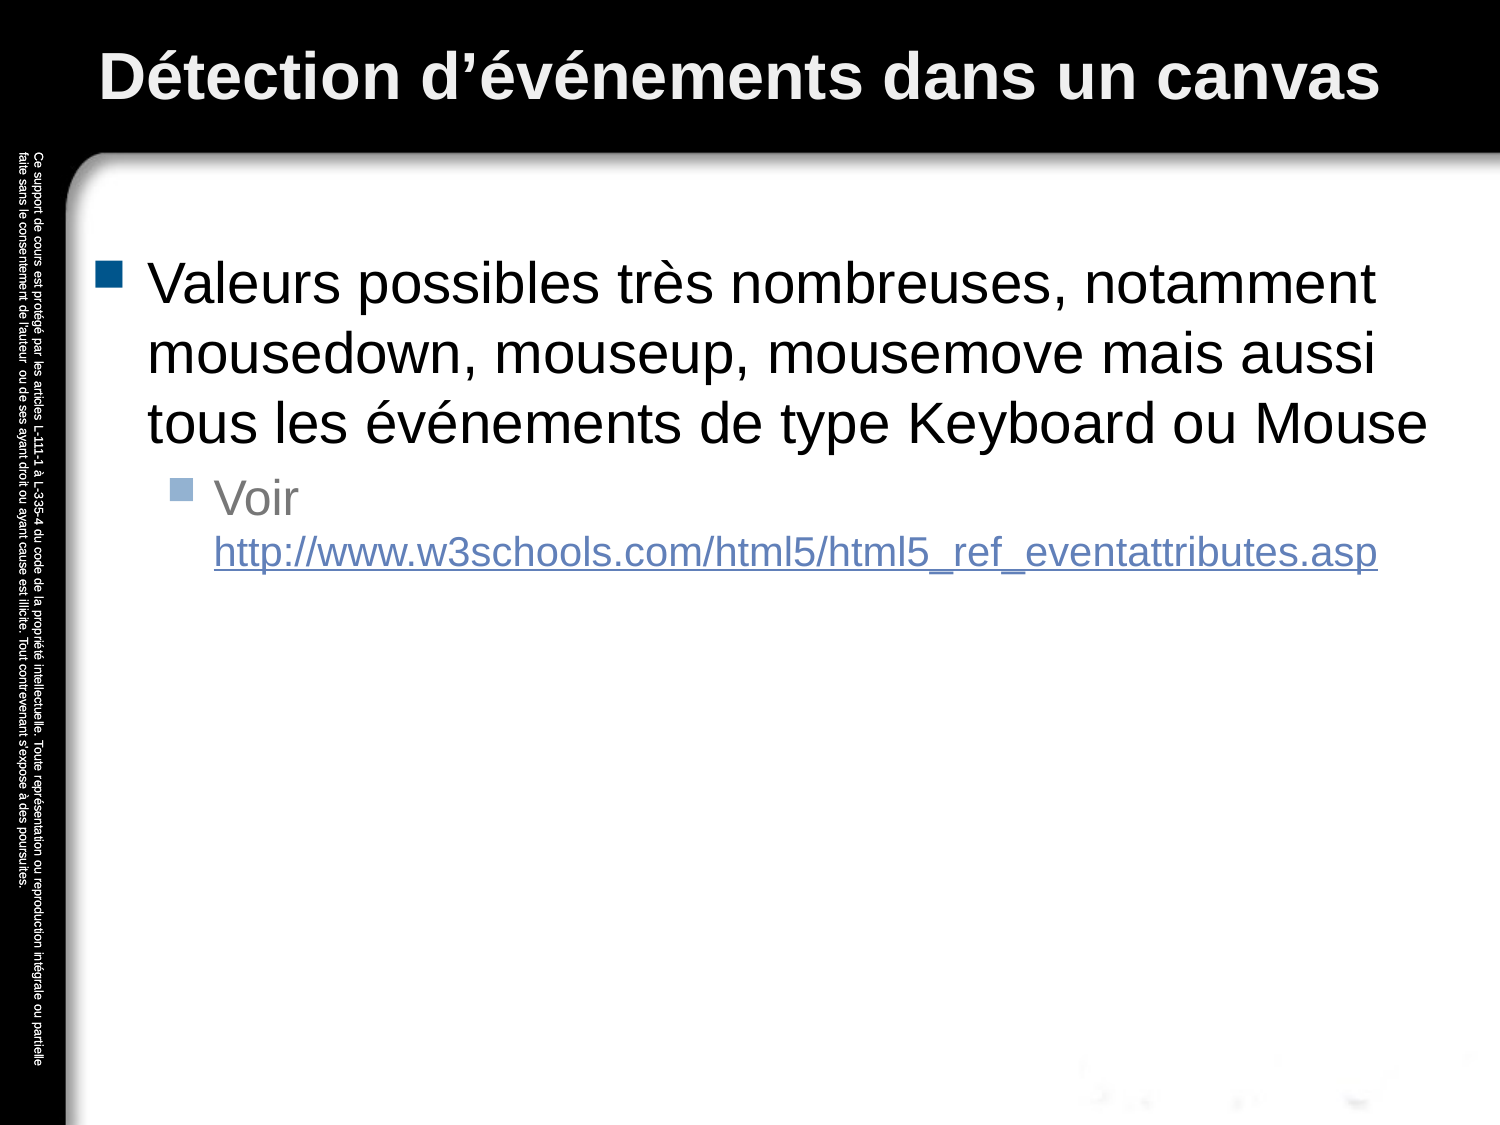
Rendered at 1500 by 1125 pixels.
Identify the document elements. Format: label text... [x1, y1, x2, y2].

picture [0, 0, 1500, 1125]
list Valeurs possibles très nombreuses, notamment mousedown, mouseup, mousemove mais aussi tous les événements de type Keyboard ou Mouse Voir http://www.w3schools.com/html5/html5_ref_eventattributes.asp [76, 237, 1483, 1013]
title Détection d’événements dans un canvas [83, 28, 1472, 117]
